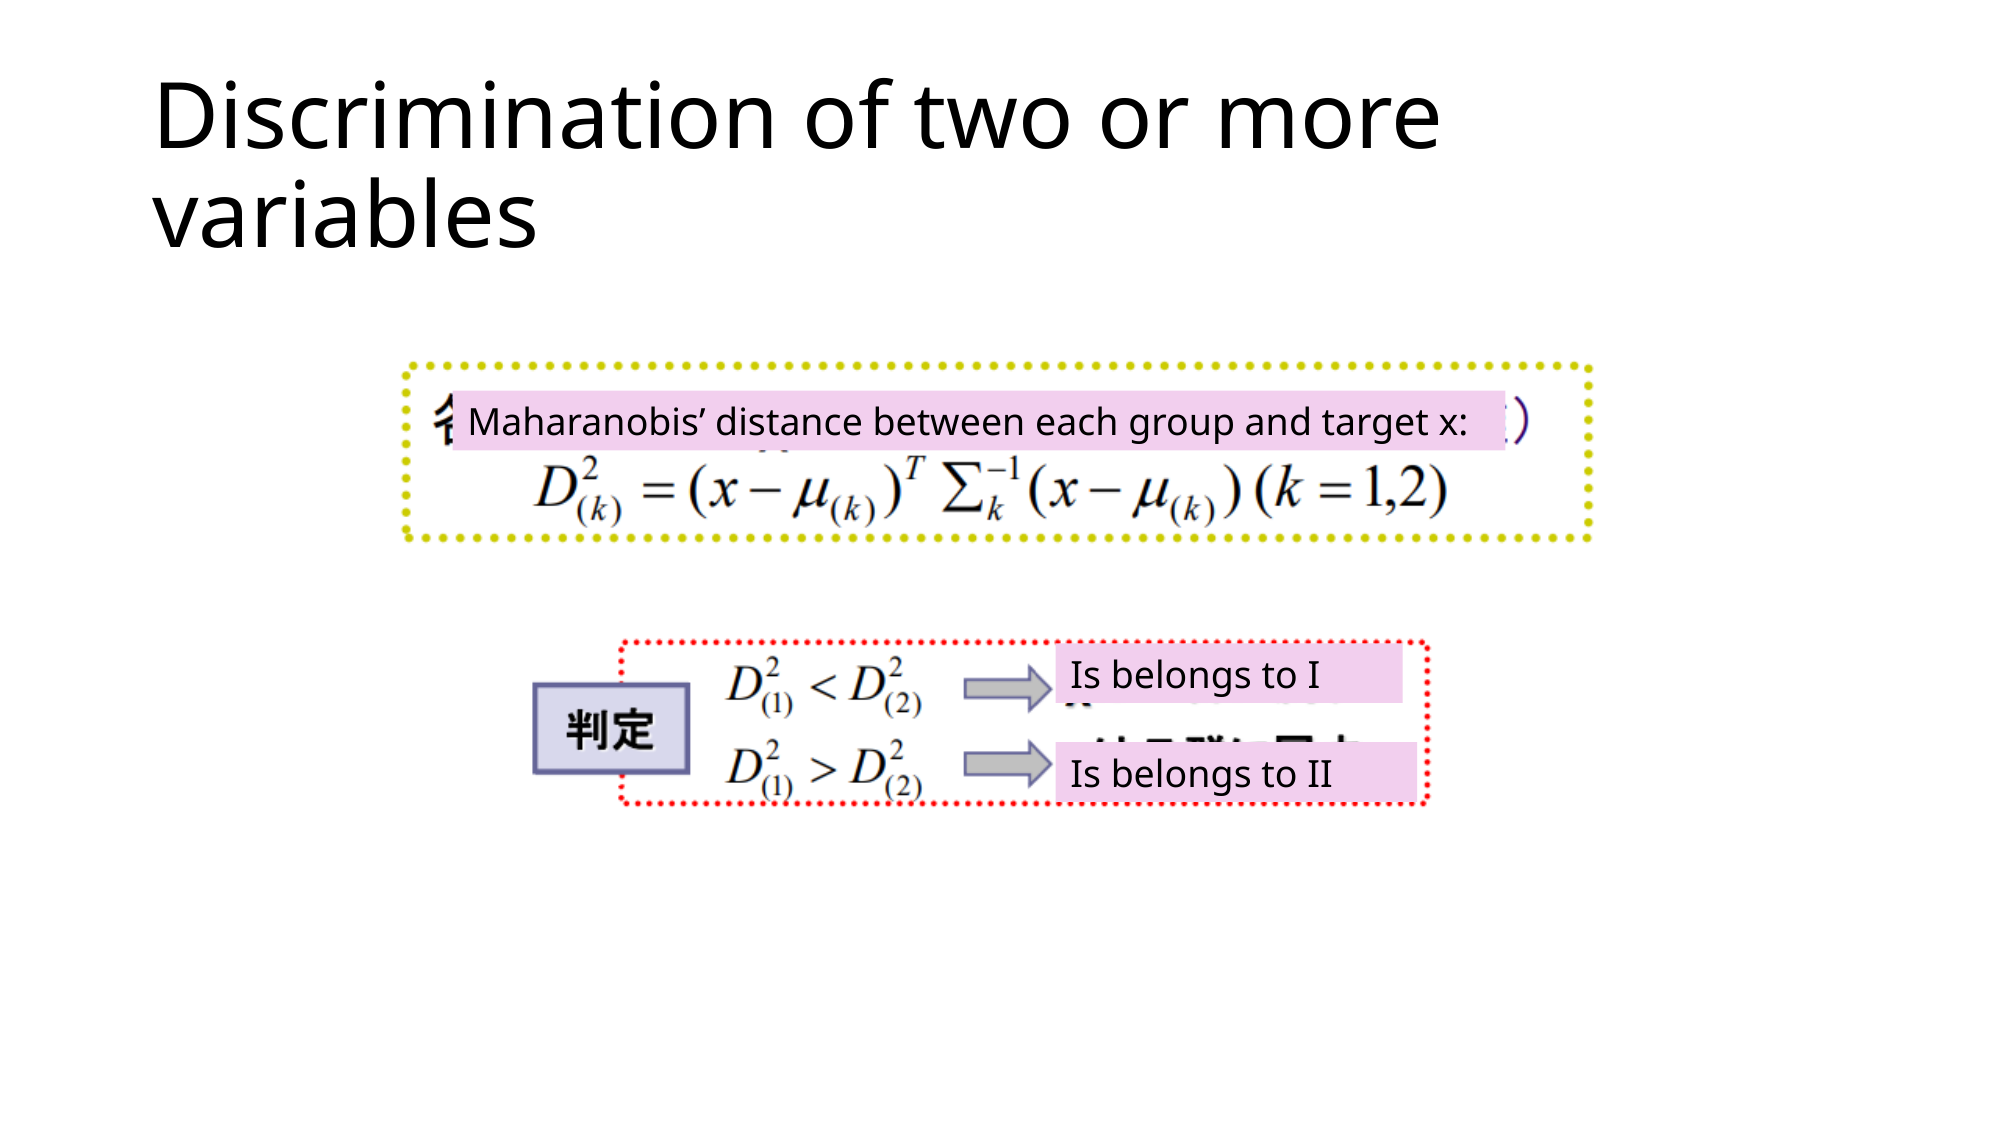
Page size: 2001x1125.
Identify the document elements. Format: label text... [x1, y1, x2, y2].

picture [341, 334, 1659, 895]
title Discrimination of two or more variables [137, 59, 1863, 278]
